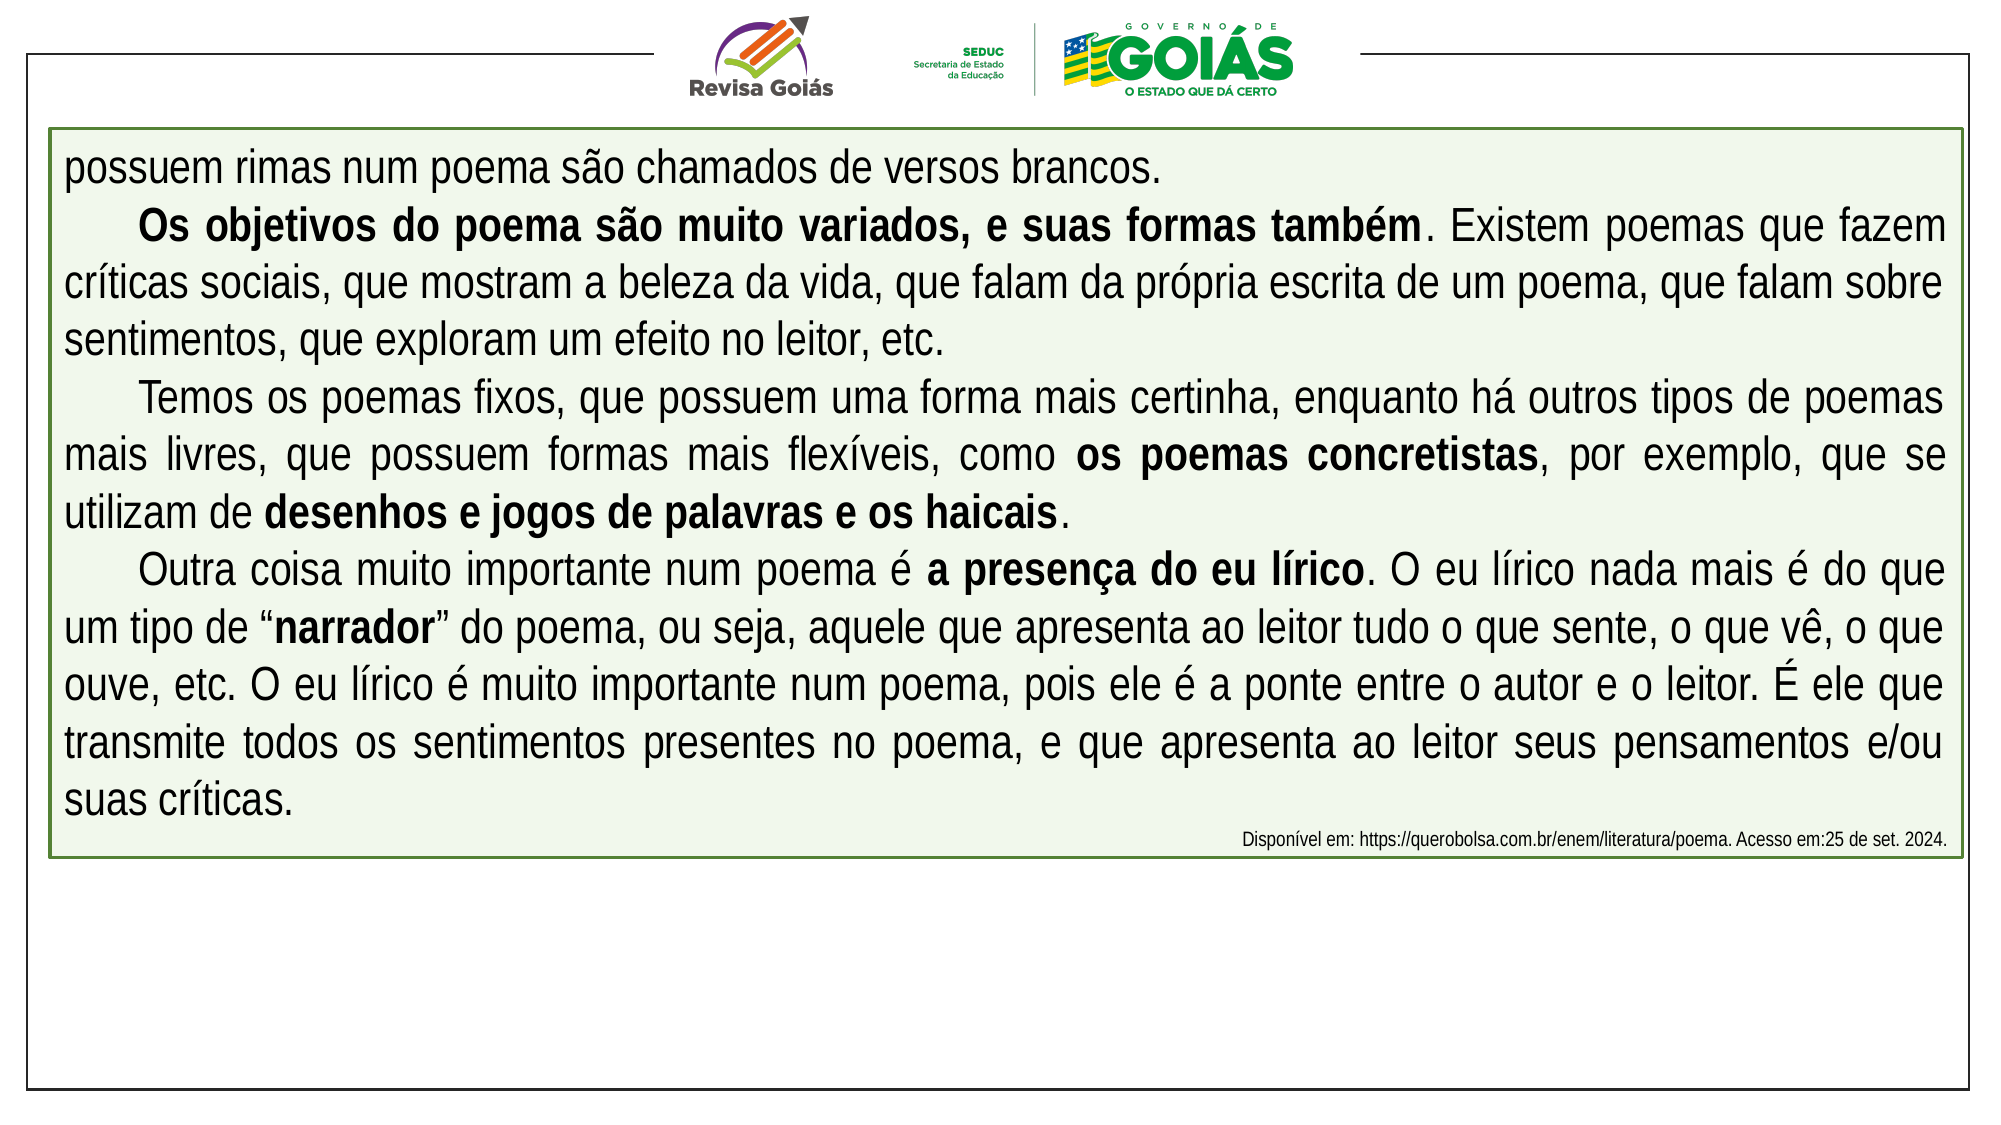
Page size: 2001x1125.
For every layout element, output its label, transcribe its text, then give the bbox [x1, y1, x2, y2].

picture [690, 16, 833, 96]
text_box possuem rimas num poema são chamados de versos brancos. Os objetivos do poema são muito variados, e suas formas também. Existem poemas que fazem críticas sociais, que mostram a beleza da vida, que falam da própria escrita de um poema, que falam sobre sentimentos, que exploram um efeito no leitor, etc. Temos os poemas fixos, que possuem uma forma mais certinha, enquanto há outros tipos de poemas mais livres, que possuem formas mais flexíveis, como os poemas concretistas, por exemplo, que se utilizam de desenhos e jogos de palavras e os haicais. Outra coisa muito importante num poema é a presença do eu lírico. O eu lírico nada mais é do que um tipo de “narrador” do poema, ou seja, aquele que apresenta ao leitor tudo o que sente, o que vê, o que ouve, etc. O eu lírico é muito importante num poema, pois ele é a ponte entre o autor e o leitor. É ele que transmite todos os sentimentos presentes no poema, e que apresenta ao leitor seus pensamentos e/ou suas críticas. Disponível em: https://querobolsa.com.br/enem/literatura/poema. Acesso em:25 de set. 2024. [49, 128, 1963, 858]
picture [914, 23, 1293, 96]
